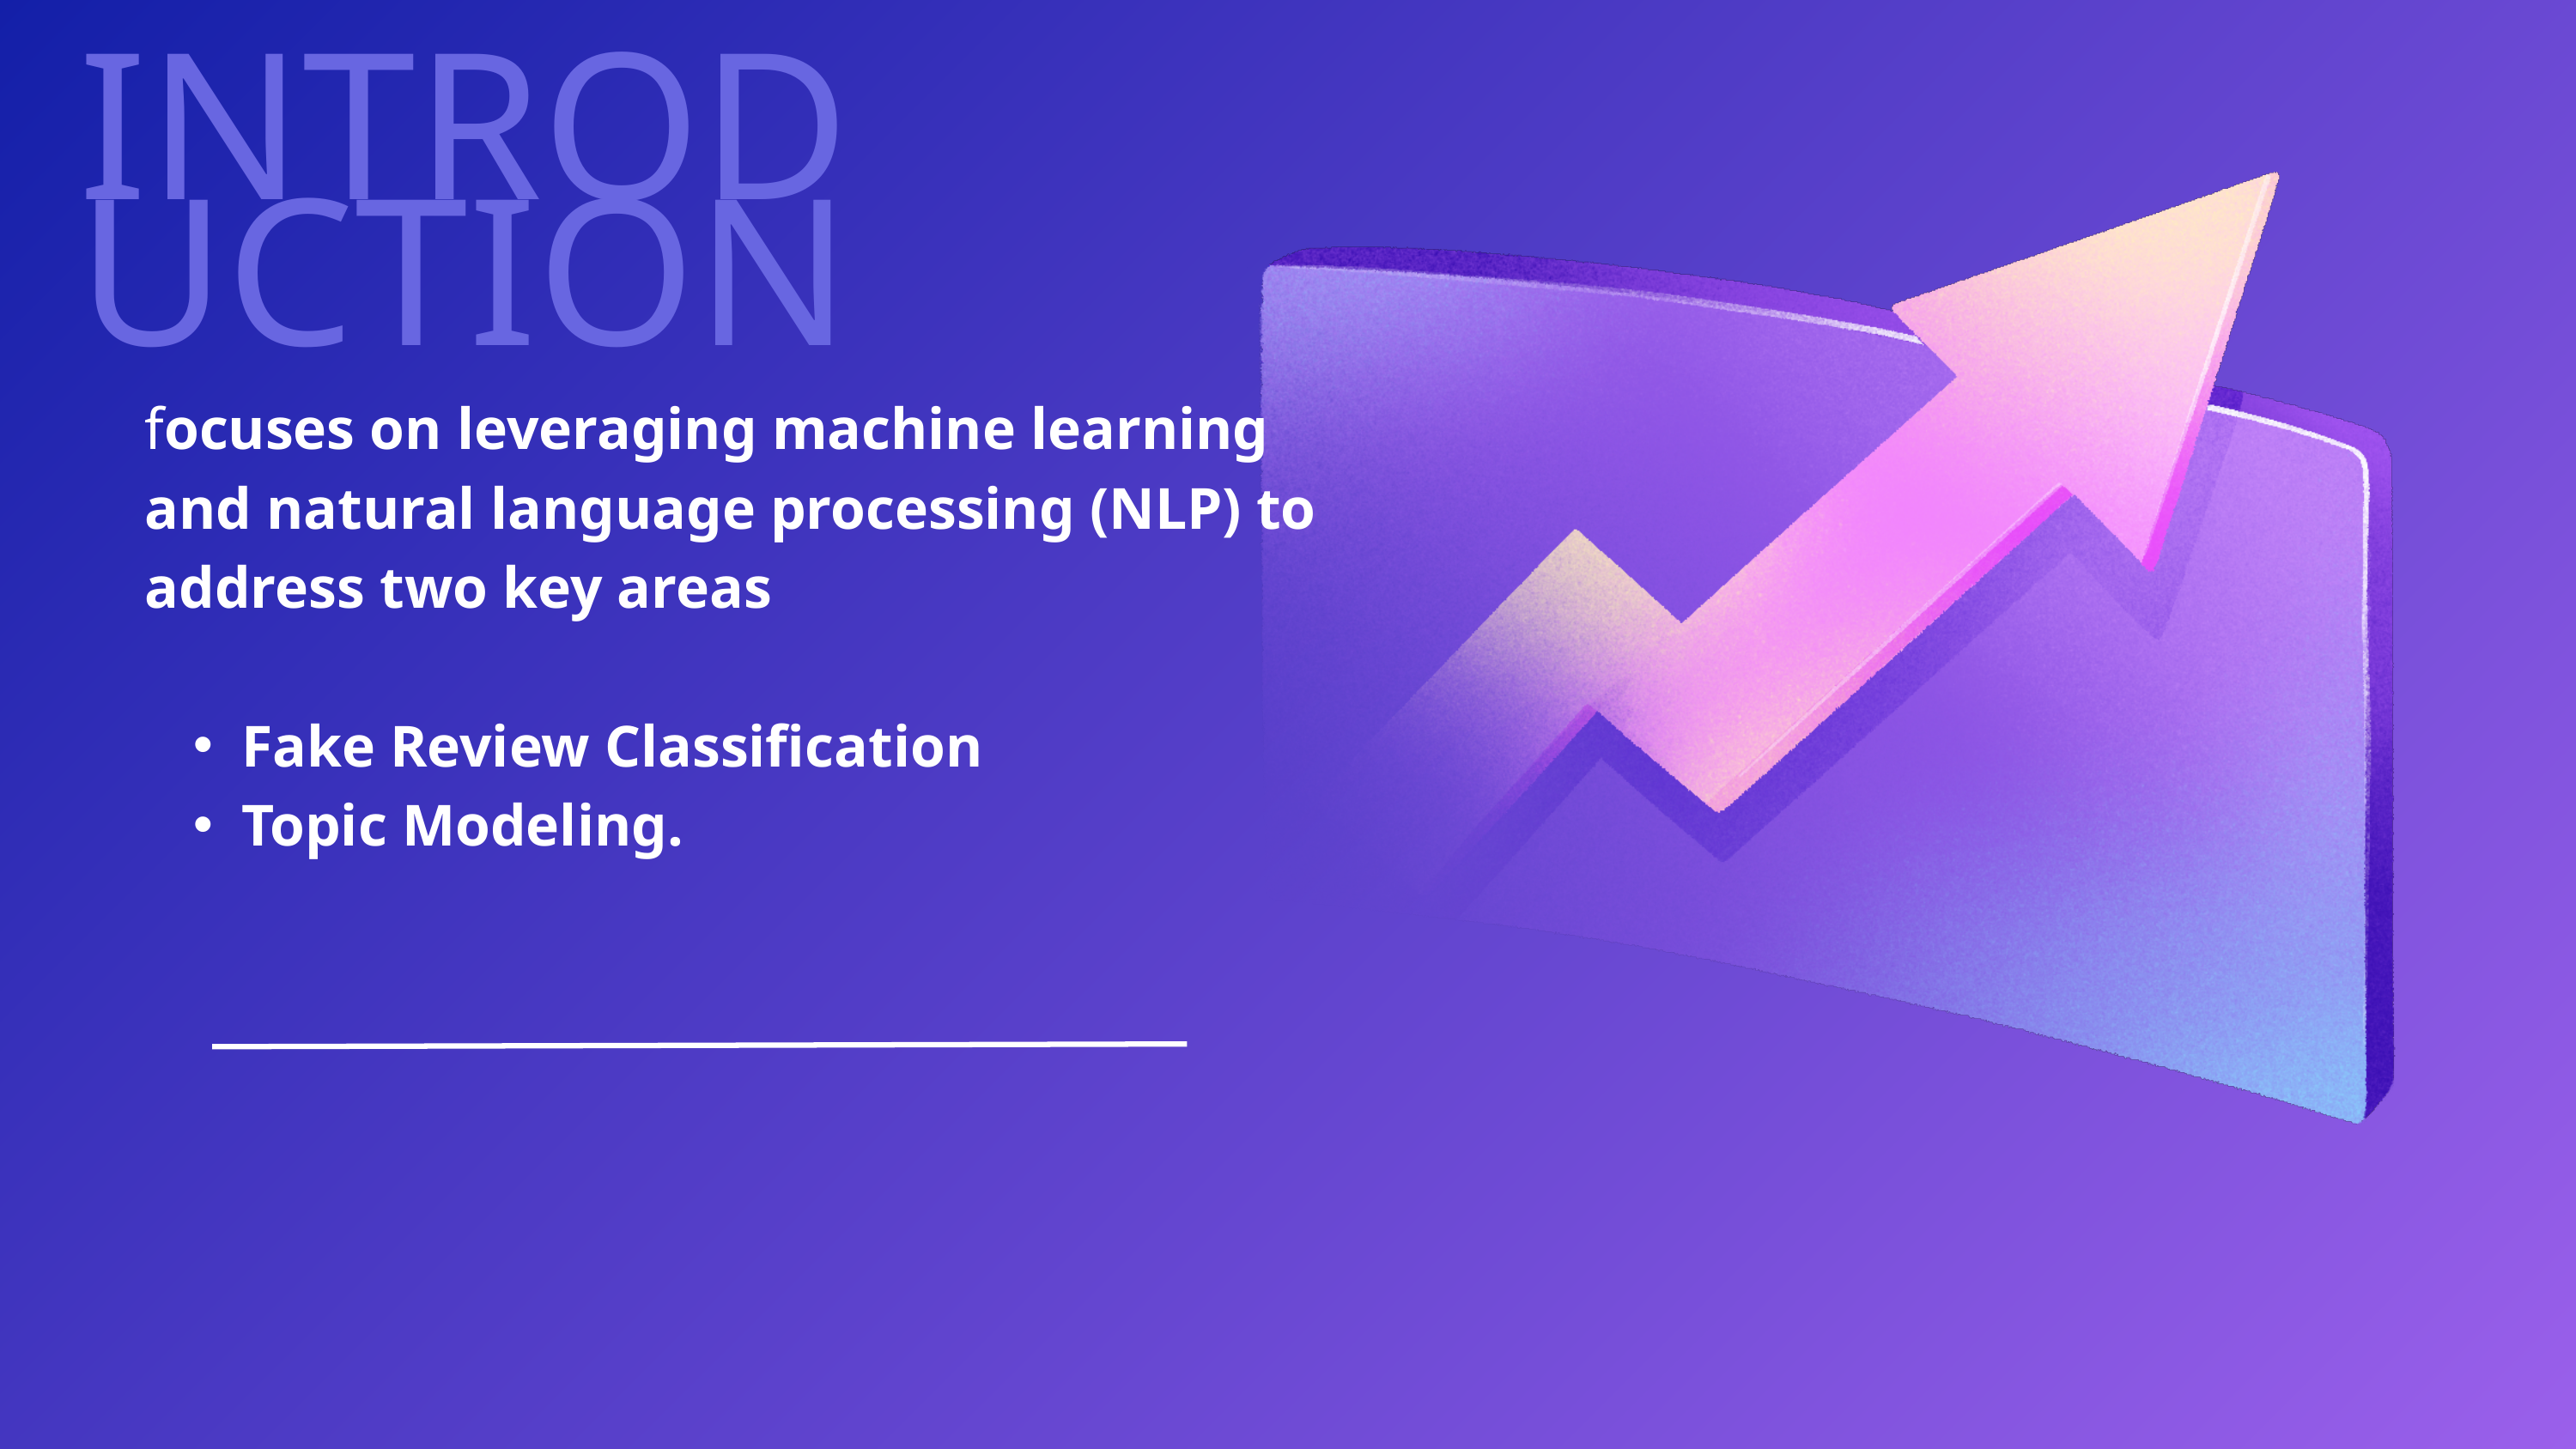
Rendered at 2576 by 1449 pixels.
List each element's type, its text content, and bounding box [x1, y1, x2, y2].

text_box INTRODUCTION [52, 93, 877, 387]
text_box focuses on leveraging machine learning and natural language processing (NLP) to address two key areas Fake Review Classification Topic Modeling. [144, 381, 1367, 858]
text_box [1226, 172, 2432, 1143]
